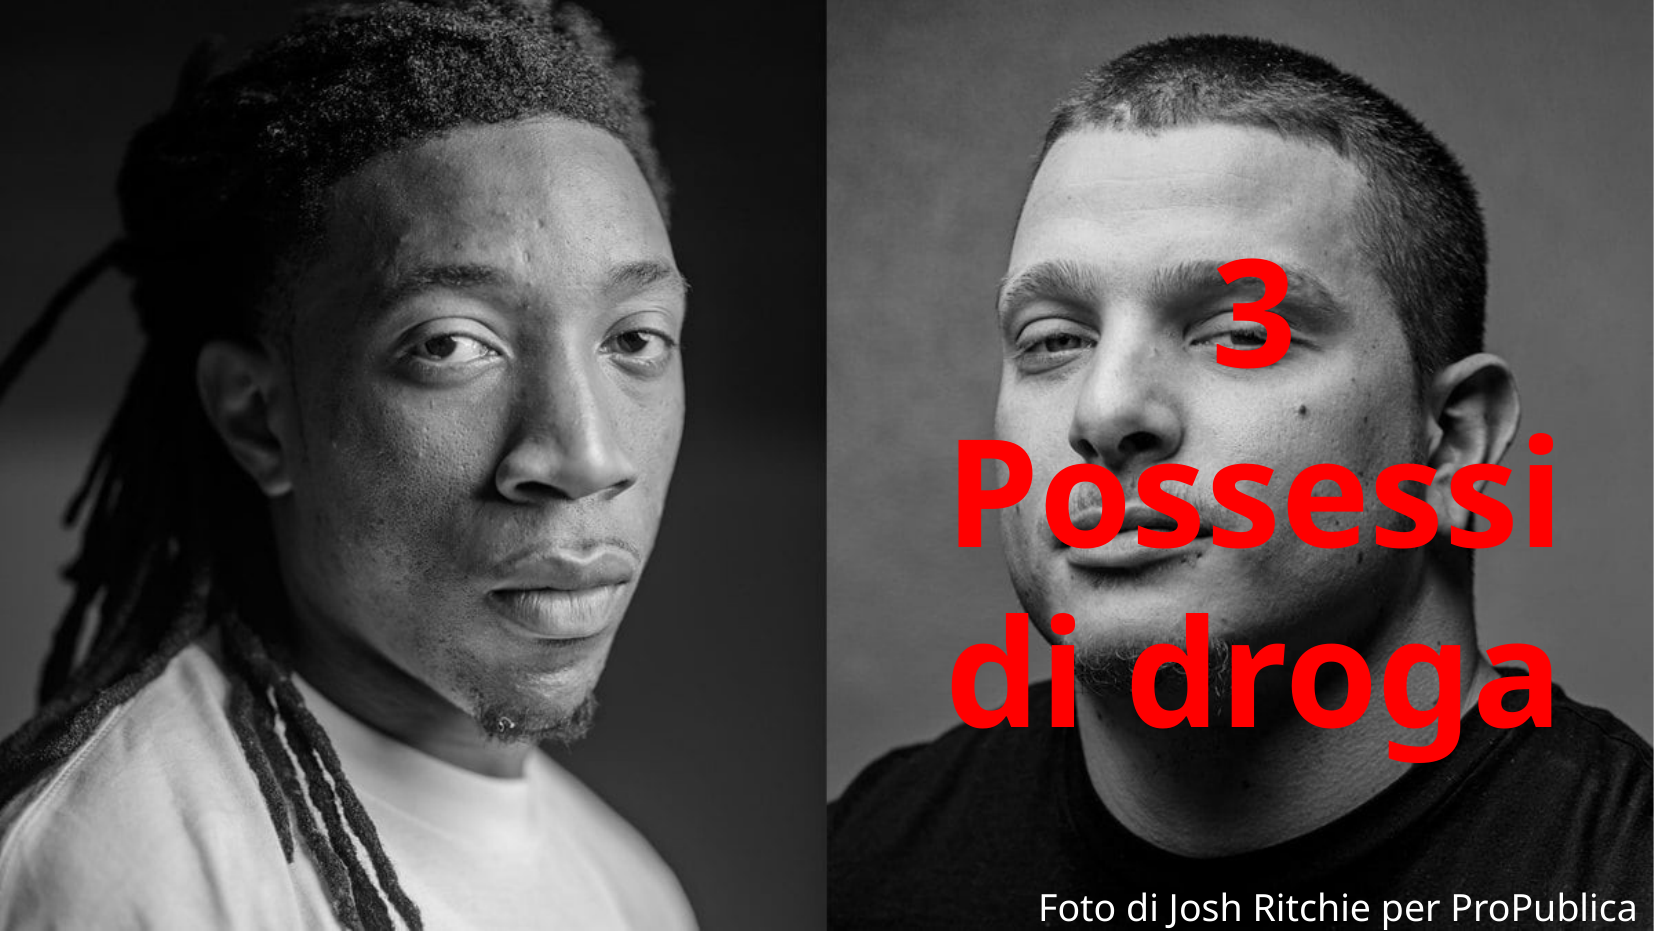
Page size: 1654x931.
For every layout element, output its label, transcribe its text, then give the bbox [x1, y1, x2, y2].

text_box Foto di Josh Ritchie per ProPublica [1003, 876, 1654, 930]
text_box 3 Possessi di droga [915, 200, 1595, 774]
picture [0, 0, 1654, 931]
